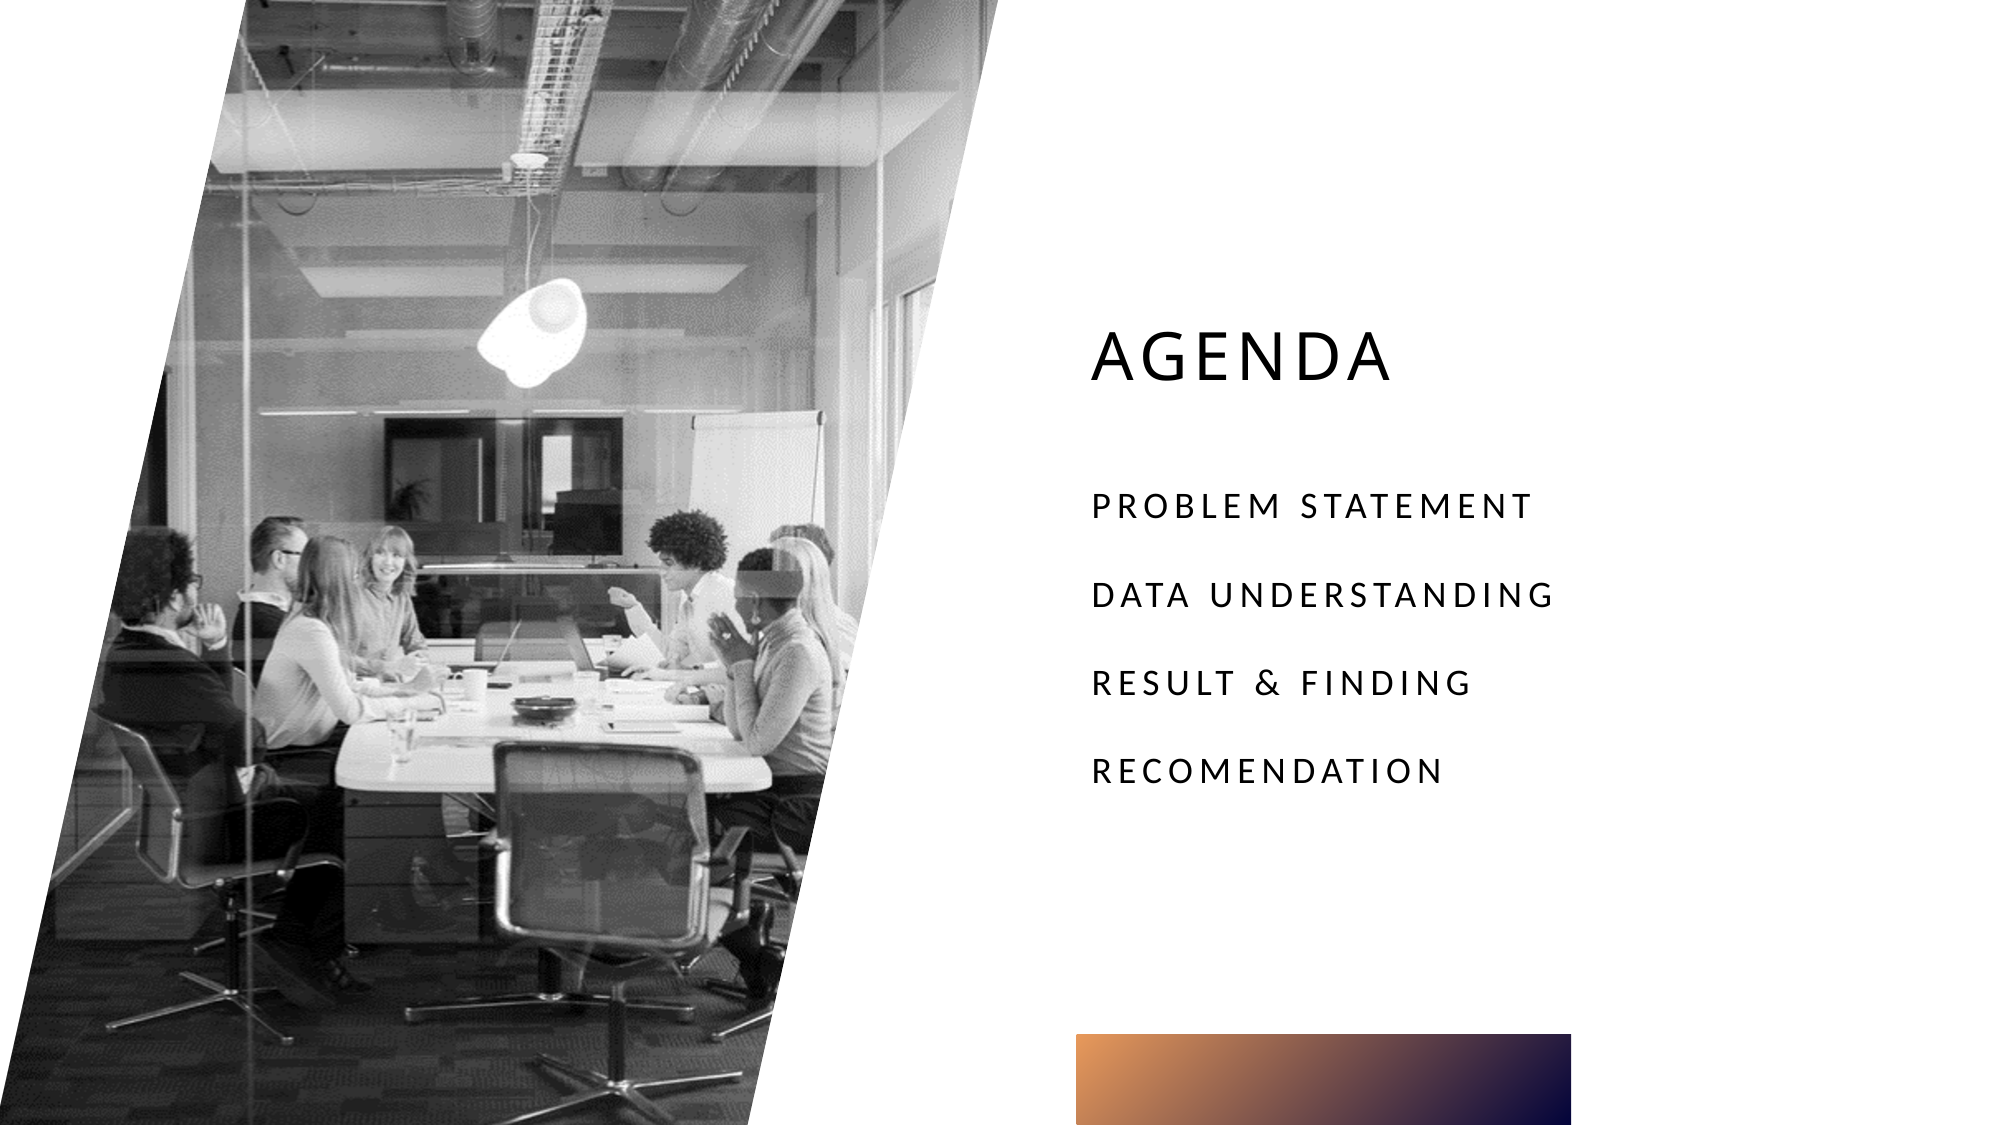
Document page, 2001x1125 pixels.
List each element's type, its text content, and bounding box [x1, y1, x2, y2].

list PROBLEM STATEMENT DATA UNDERSTANDING RESULT & FINDING RECOMENDATION [1076, 451, 1871, 821]
picture [0, 0, 999, 1125]
title AGENDA [1076, 75, 1871, 402]
